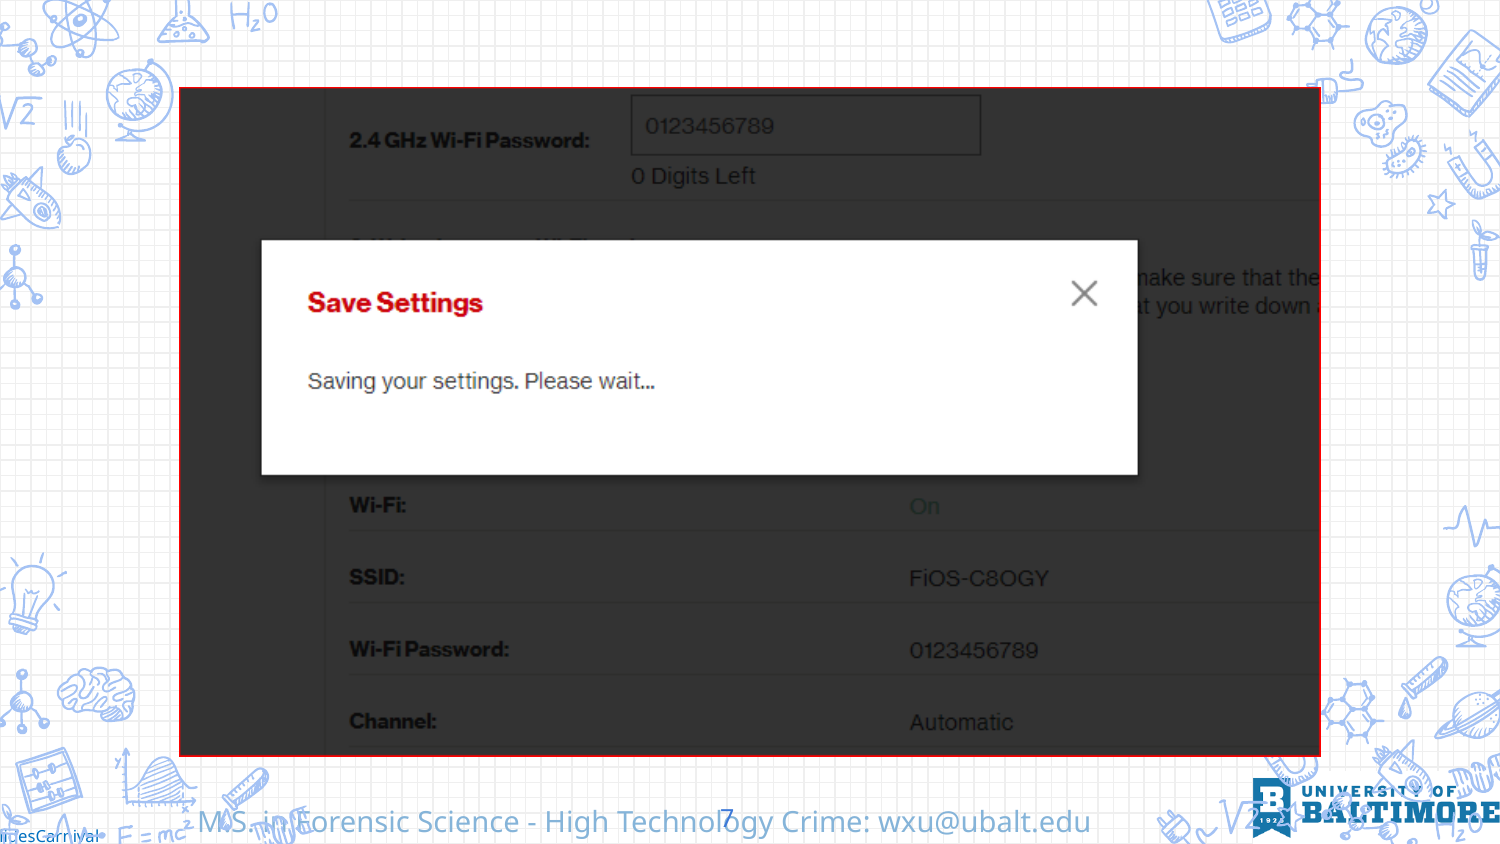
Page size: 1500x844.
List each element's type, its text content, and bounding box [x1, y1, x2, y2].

picture [1253, 771, 1500, 844]
slide_number 7 [705, 796, 795, 844]
picture [1342, 796, 1349, 806]
picture [1283, 771, 1308, 783]
picture [1381, 771, 1421, 792]
picture [1479, 779, 1483, 790]
picture [179, 87, 1321, 757]
picture [1408, 786, 1417, 792]
picture [1481, 771, 1489, 788]
picture [1375, 780, 1390, 791]
picture [1405, 773, 1430, 800]
picture [1388, 823, 1396, 835]
picture [1354, 819, 1361, 827]
picture [1471, 771, 1479, 786]
